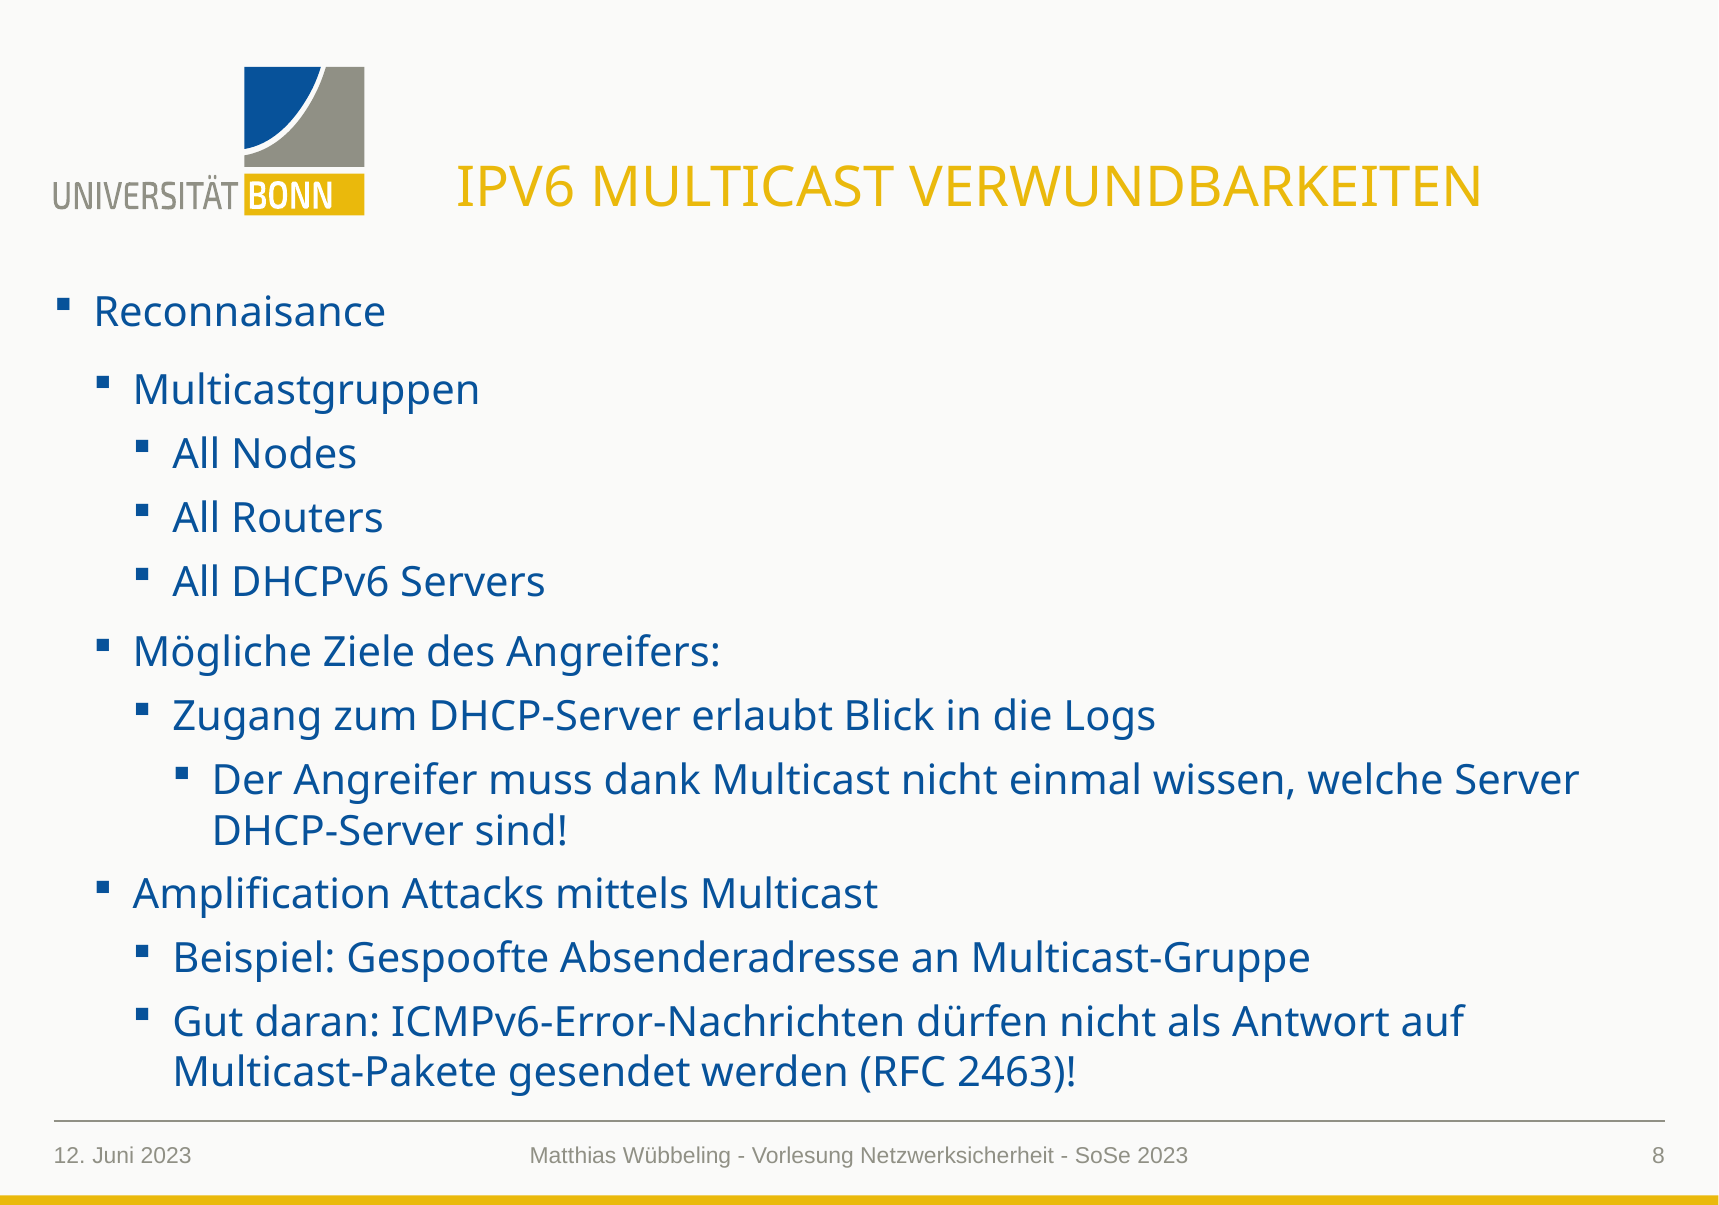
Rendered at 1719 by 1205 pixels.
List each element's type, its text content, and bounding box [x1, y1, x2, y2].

list Reconnaisance Multicastgruppen All Nodes All Routers All DHCPv6 Servers Mögliche Ziele des Angreifers: Zugang zum DHCP-Server erlaubt Blick in die Logs Der Angreifer muss dank Multicast nicht einmal wissen, welche Server DHCP-Server sind! Amplification Attacks mittels Multicast Beispiel: Gespoofte Absenderadresse an Multicast-Gruppe Gut daran: ICMPv6-Error-Nachrichten dürfen nicht als Antwort auf Multicast-Pakete gesendet werden (RFC 2463)! [53, 284, 1665, 1055]
title IPv6 Multicast Verwundbarkeiten [456, 67, 1665, 218]
slide_number 8 [1557, 1121, 1665, 1189]
footer Matthias Wübbeling - Vorlesung Netzwerksicherheit - SoSe 2023 [389, 1121, 1329, 1189]
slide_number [53, 1121, 215, 1189]
